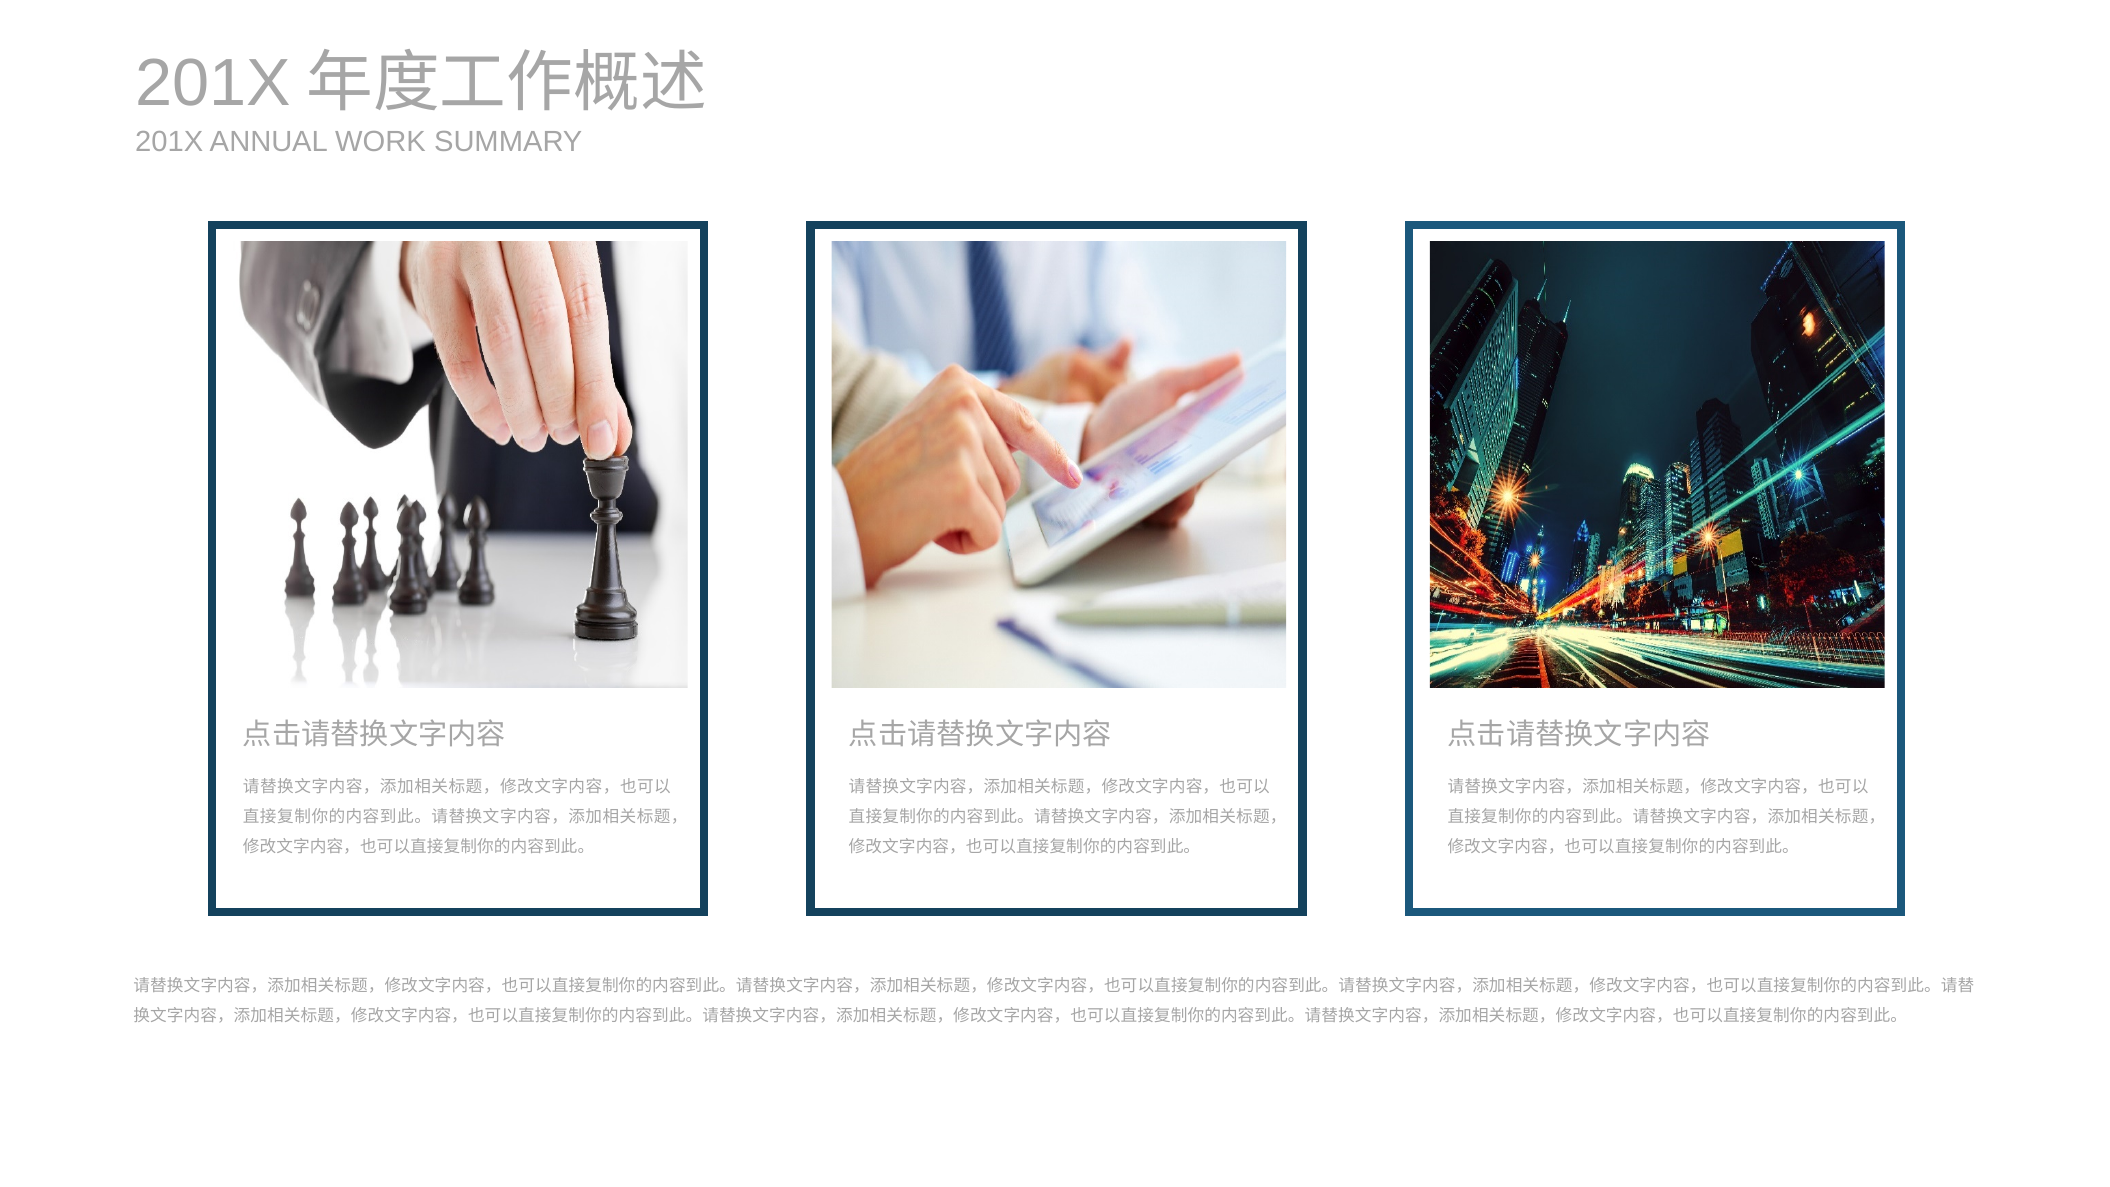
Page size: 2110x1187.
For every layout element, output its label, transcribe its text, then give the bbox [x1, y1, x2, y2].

text_box [1408, 224, 1902, 913]
text_box 201X年度工作概述 [135, 38, 783, 119]
text_box [211, 224, 705, 913]
text_box 请替换文字内容，添加相关标题，修改文字内容，也可以直接复制你的内容到此。请替换文字内容，添加相关标题，修改文字内容，也可以直接复制你的内容到此。请替换文字内容，添加相关标题，修改文字内容，也可以直接复制你的内容到此。请替换文字内容，添加相关标题，修改文字内容，也可以直接复制你的内容到此。请替换文字内容，添加相关标题，修改文字内容，也可以直接复制你的内容到此。请替换文字内容，添加相关标题，修改文字内容，也可以直接复制你的内容到此。 [133, 964, 1976, 1025]
text_box 201X ANNUAL WORK SUMMARY [135, 122, 596, 158]
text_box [1447, 715, 1870, 858]
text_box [848, 715, 1271, 858]
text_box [242, 715, 672, 858]
text_box [809, 224, 1304, 913]
